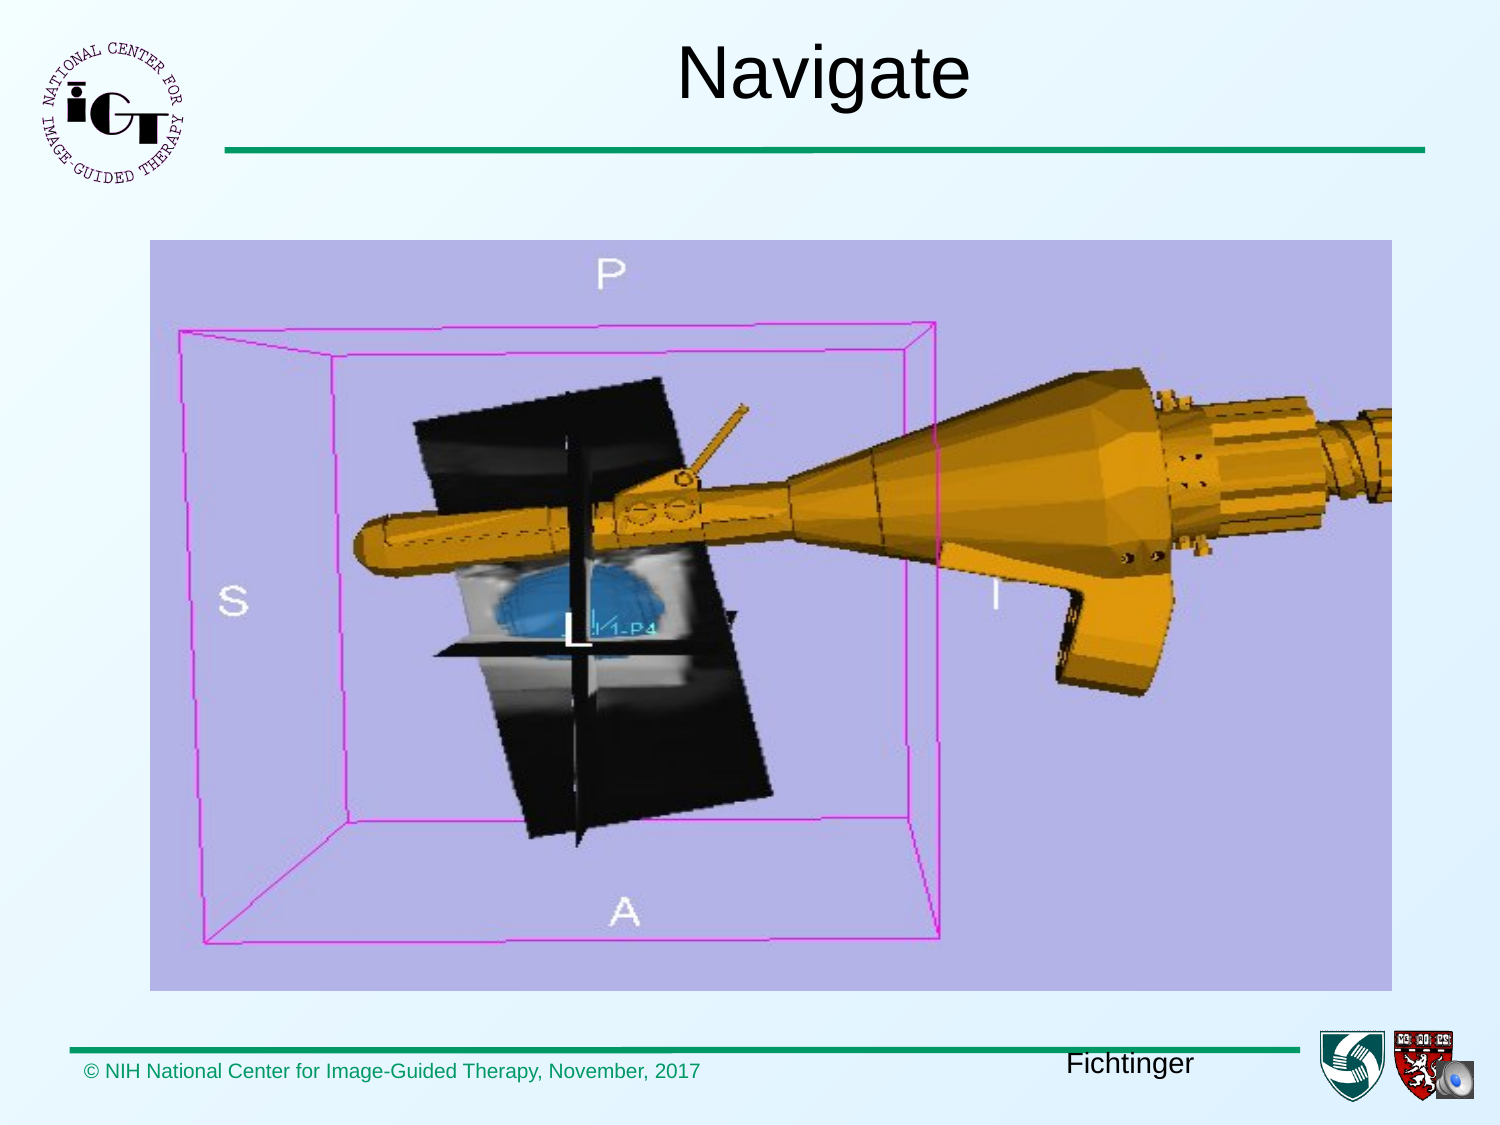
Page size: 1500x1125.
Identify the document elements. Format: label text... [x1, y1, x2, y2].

picture [1391, 1028, 1476, 1105]
picture [149, 239, 1392, 991]
picture [1312, 1025, 1387, 1105]
picture [37, 37, 188, 188]
text_box Fichtinger [912, 1037, 1349, 1088]
title Navigate [225, 20, 1425, 127]
